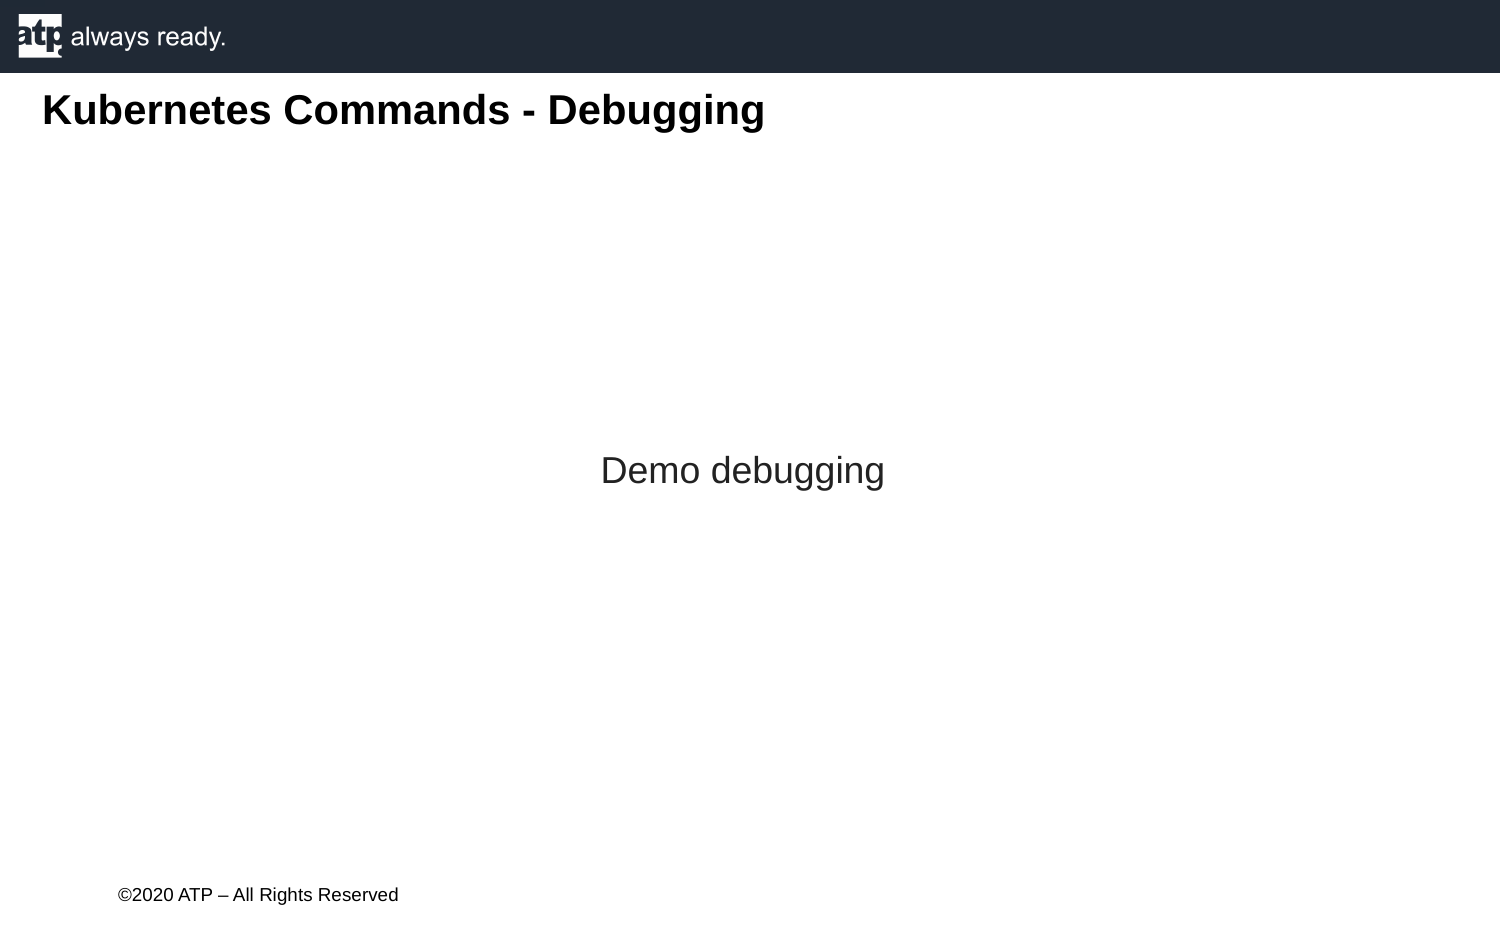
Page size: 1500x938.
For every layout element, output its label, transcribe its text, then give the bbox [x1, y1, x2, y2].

text_box Demo debugging [585, 438, 915, 499]
text_box Kubernetes Commands - Debugging [26, 75, 1473, 141]
slide_number ©2020 ATP – All Rights Reserved [103, 868, 441, 919]
picture [10, 5, 232, 67]
